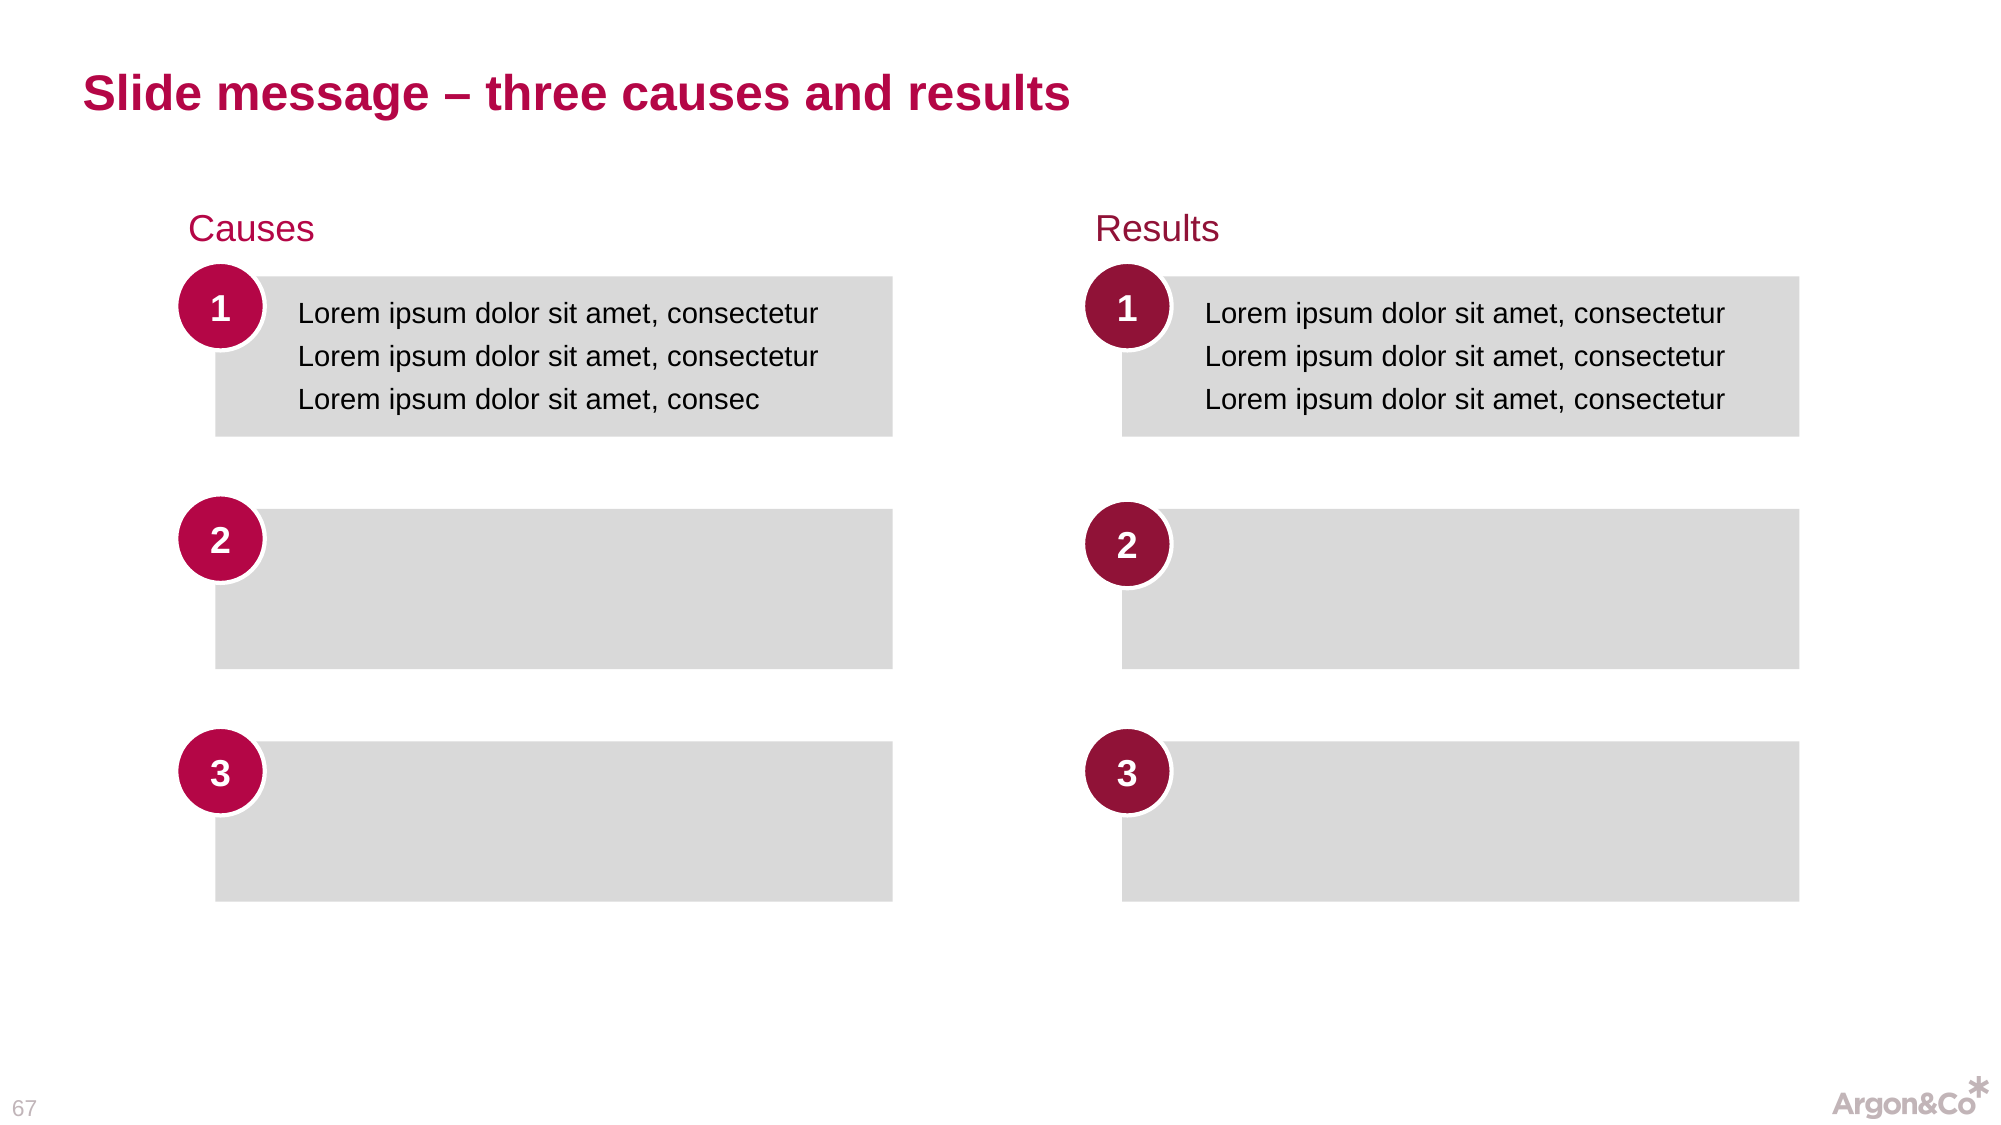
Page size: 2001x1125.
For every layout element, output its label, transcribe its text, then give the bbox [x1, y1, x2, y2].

title Slide message – three causes and results [70, 51, 1932, 129]
text_box [215, 508, 893, 670]
text_box [1122, 741, 1800, 902]
text_box 3 [176, 726, 265, 816]
text_box 3 [1083, 726, 1172, 816]
text_box Causes [176, 192, 854, 261]
text_box Lorem ipsum dolor sit amet, consectetur Lorem ipsum dolor sit amet, consectetur Lorem ipsum dolor sit amet, consec [215, 276, 893, 437]
text_box [1122, 508, 1800, 670]
text_box [215, 741, 893, 902]
text_box 1 [176, 261, 265, 351]
text_box Lorem ipsum dolor sit amet, consectetur Lorem ipsum dolor sit amet, consectetur Lorem ipsum dolor sit amet, consectetur [1122, 276, 1800, 437]
text_box 2 [176, 494, 265, 583]
text_box 1 [1083, 261, 1172, 351]
text_box 2 [1083, 499, 1172, 589]
list Results [1083, 192, 1761, 262]
picture [1832, 1076, 1989, 1119]
